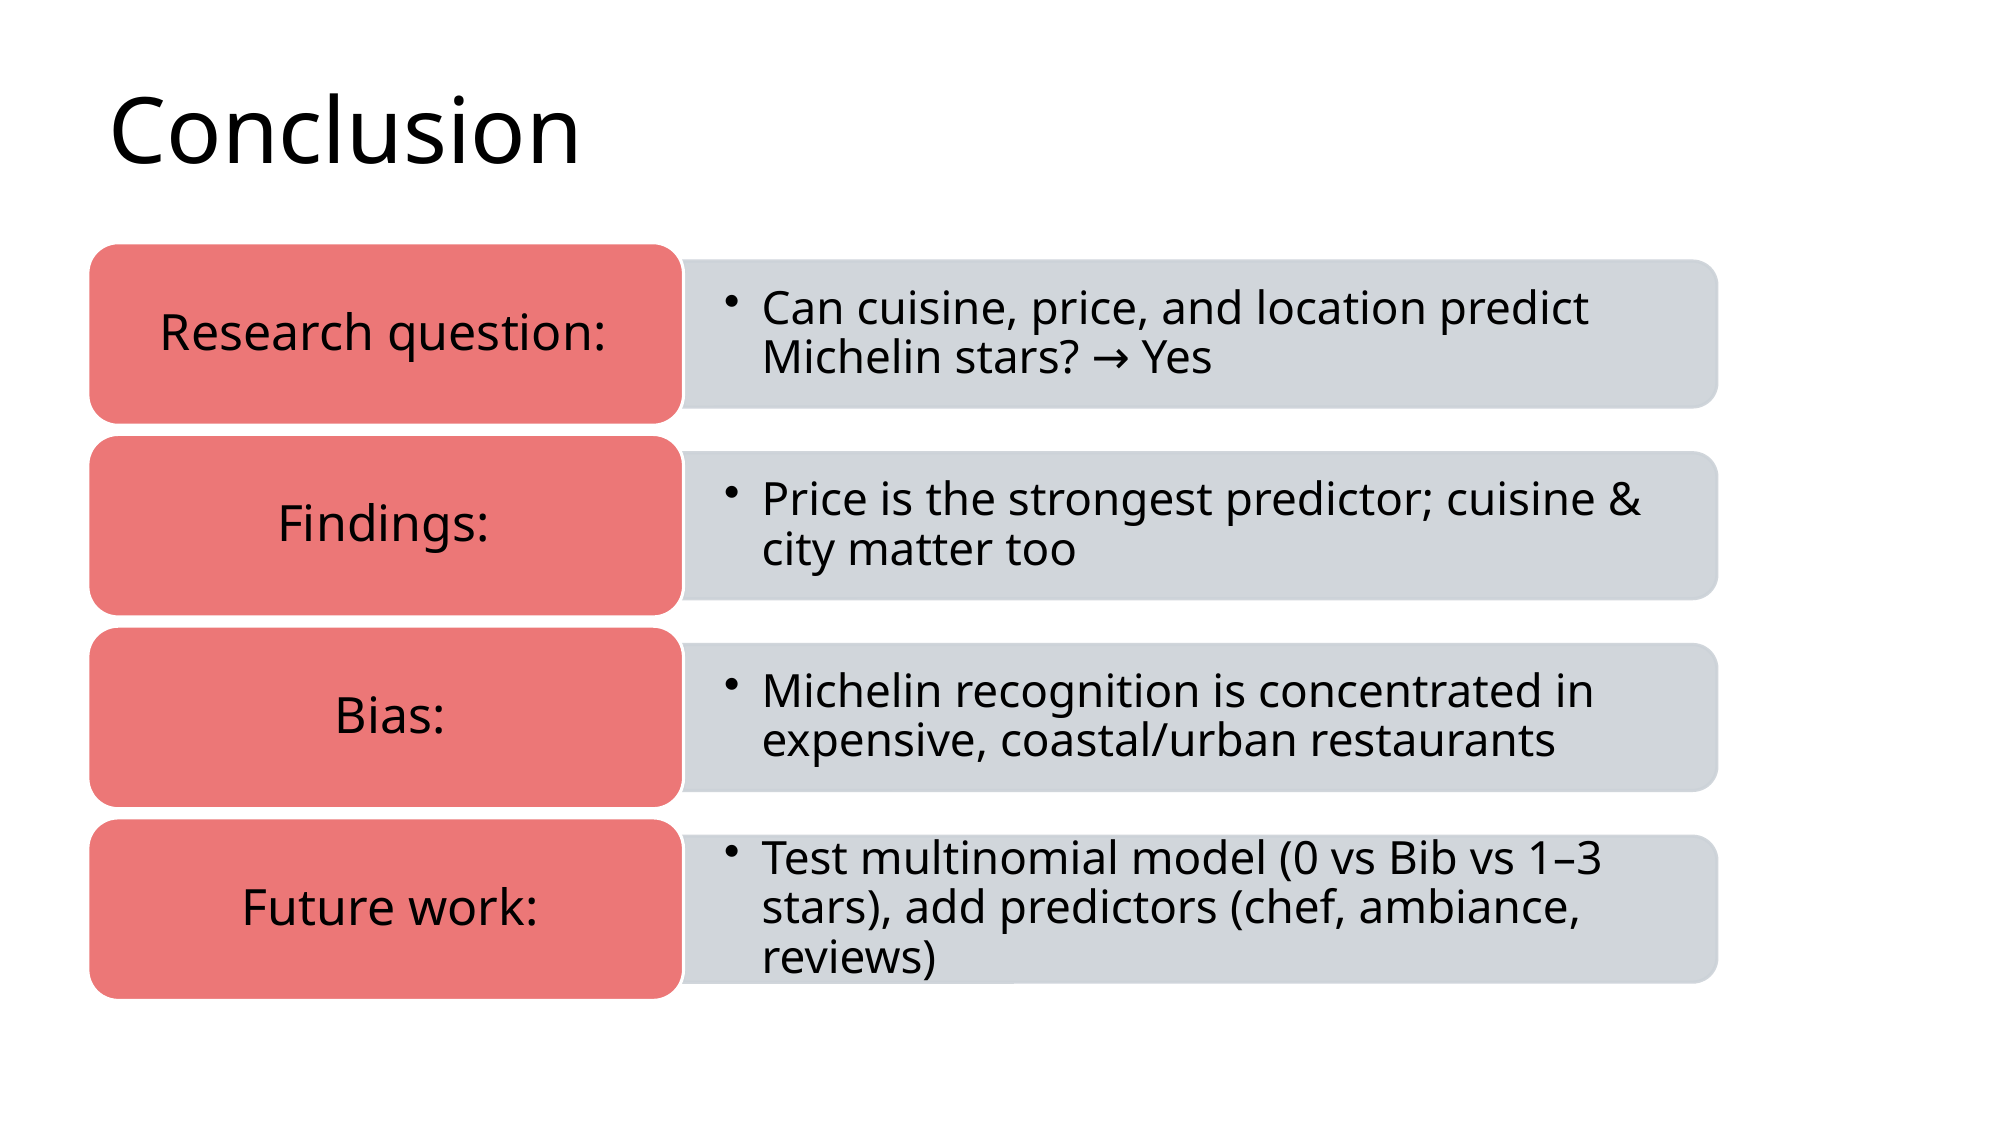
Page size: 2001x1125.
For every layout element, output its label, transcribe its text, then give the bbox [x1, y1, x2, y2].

title Conclusion [93, 24, 1819, 243]
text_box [74, 241, 1731, 1002]
